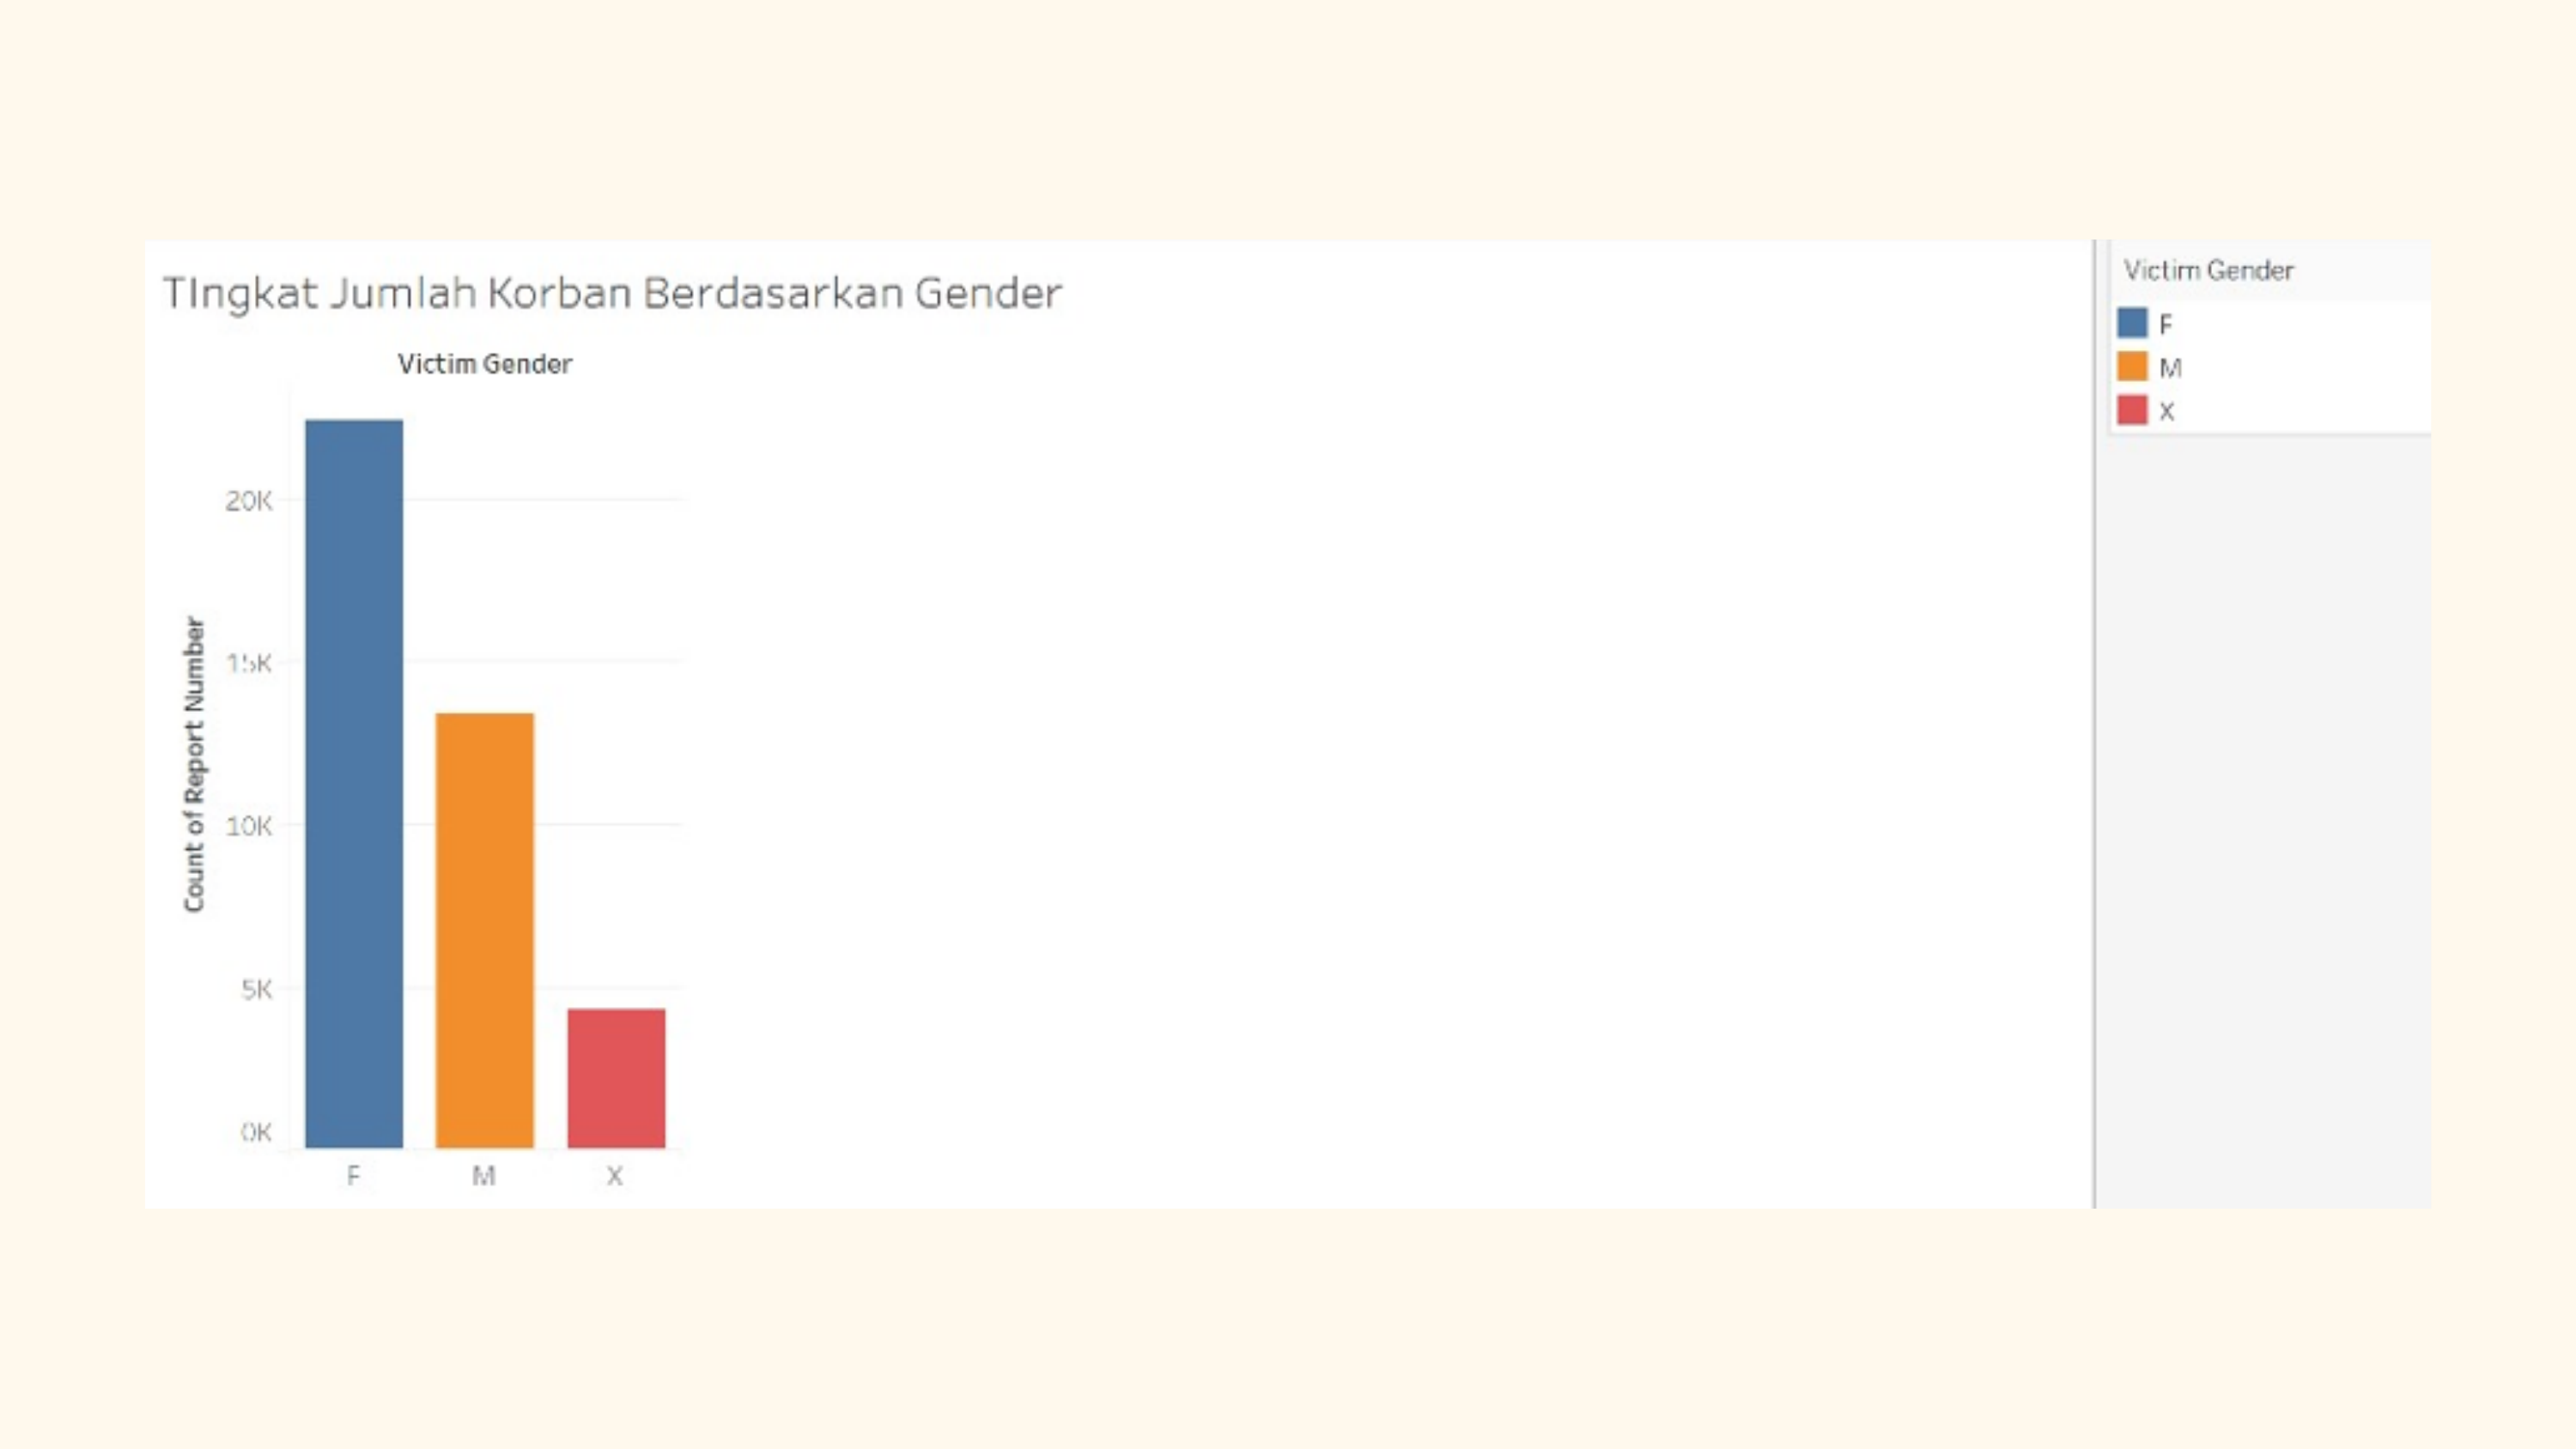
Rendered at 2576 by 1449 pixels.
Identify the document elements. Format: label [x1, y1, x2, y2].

text_box [144, 239, 2432, 1209]
